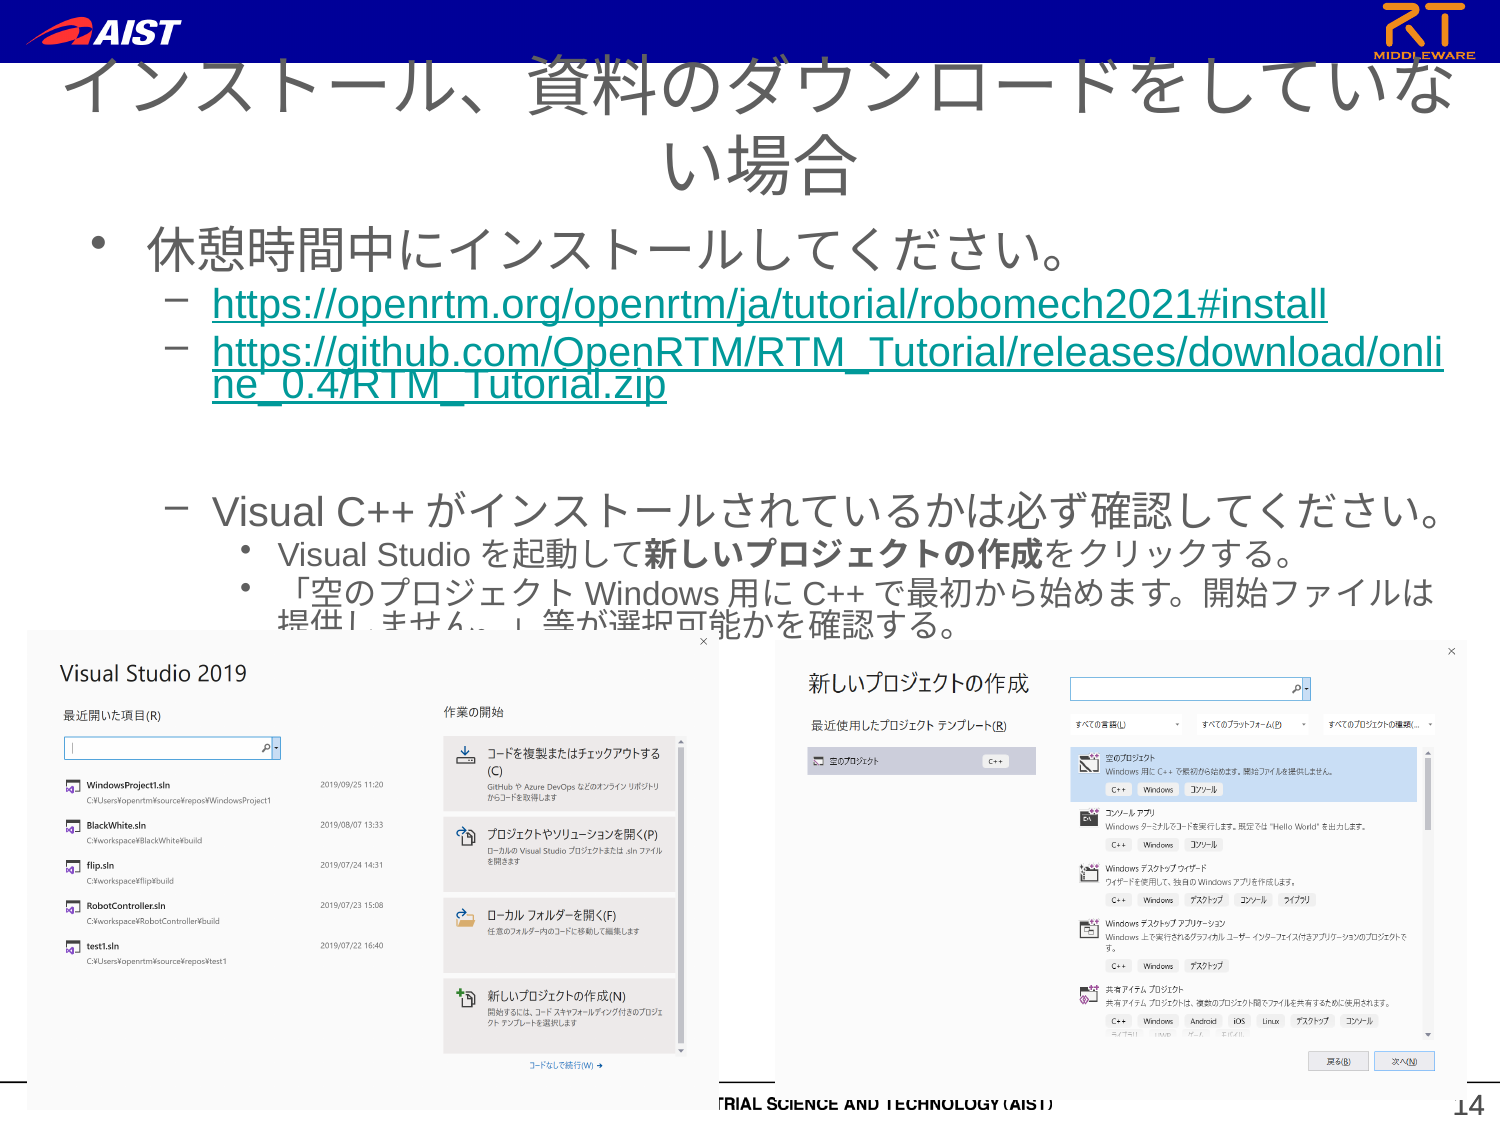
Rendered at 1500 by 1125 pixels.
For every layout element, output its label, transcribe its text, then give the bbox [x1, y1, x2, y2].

text_box 14 [1149, 1078, 1500, 1125]
picture [0, 0, 1500, 63]
list 休憩時間中にインストールしてください。 https://openrtm.org/openrtm/ja/tutorial/robomech2021#install https://github.com/OpenRTM/RTM_Tutorial/releases/download/online_0.4/RTM_Tutorial.zip Visual C++がインストールされているかは必ず確認してください。 Visual Studioを起動して新しいプロジェクトの作成をクリックする。 「空のプロジェクトWindows用にC++で最初から始めます。開始ファイルは提供しません。」等が選択可能かを確認する。 [75, 222, 1476, 1072]
picture [27, 630, 1467, 1111]
title インストール、資料のダウンロードをしていない場合 [21, 53, 1496, 195]
